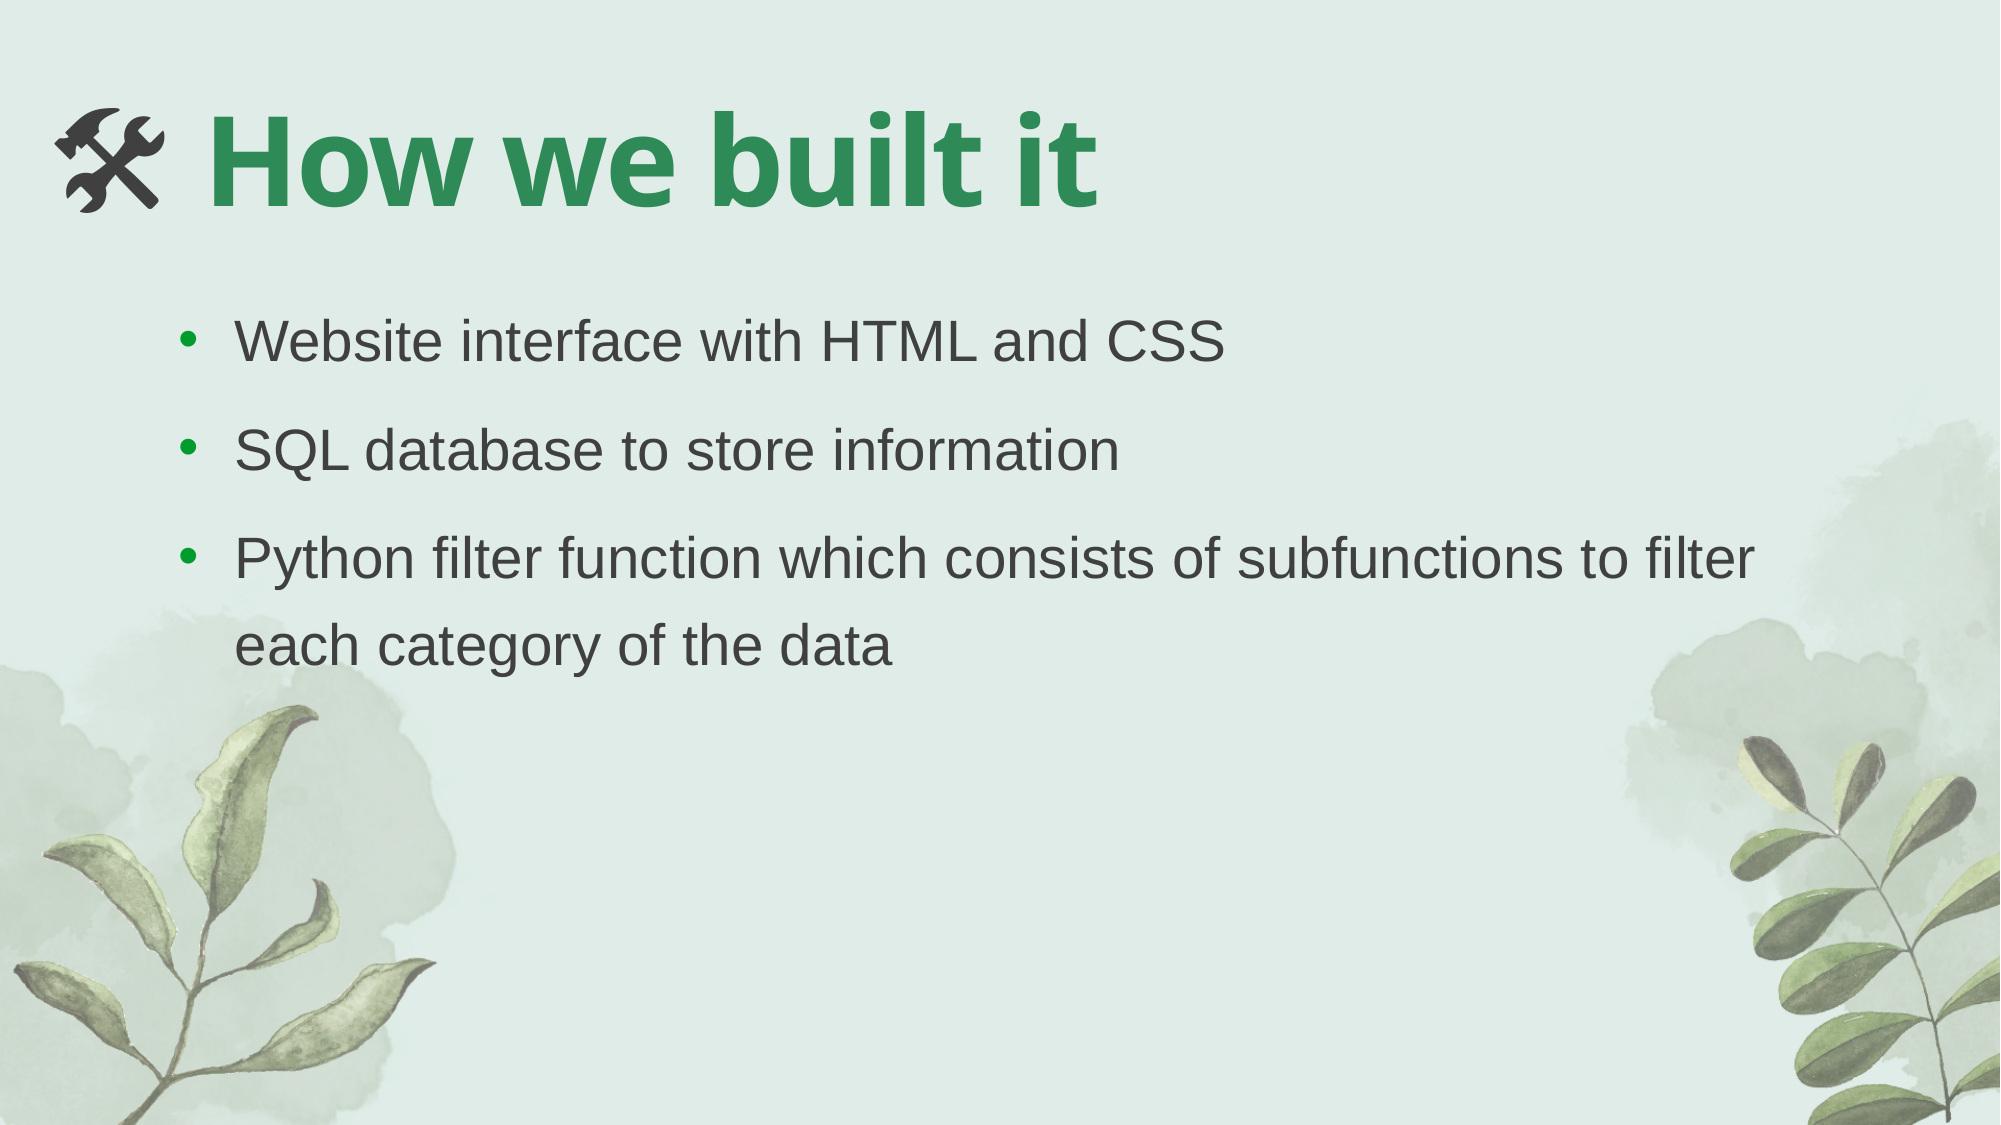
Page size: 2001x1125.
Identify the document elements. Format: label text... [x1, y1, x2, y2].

subtitle Website interface with HTML and CSS SQL database to store information Python filter function which consists of subfunctions to filter each category of the data [178, 285, 1766, 840]
title 🛠 How we built it [0, 0, 1446, 588]
